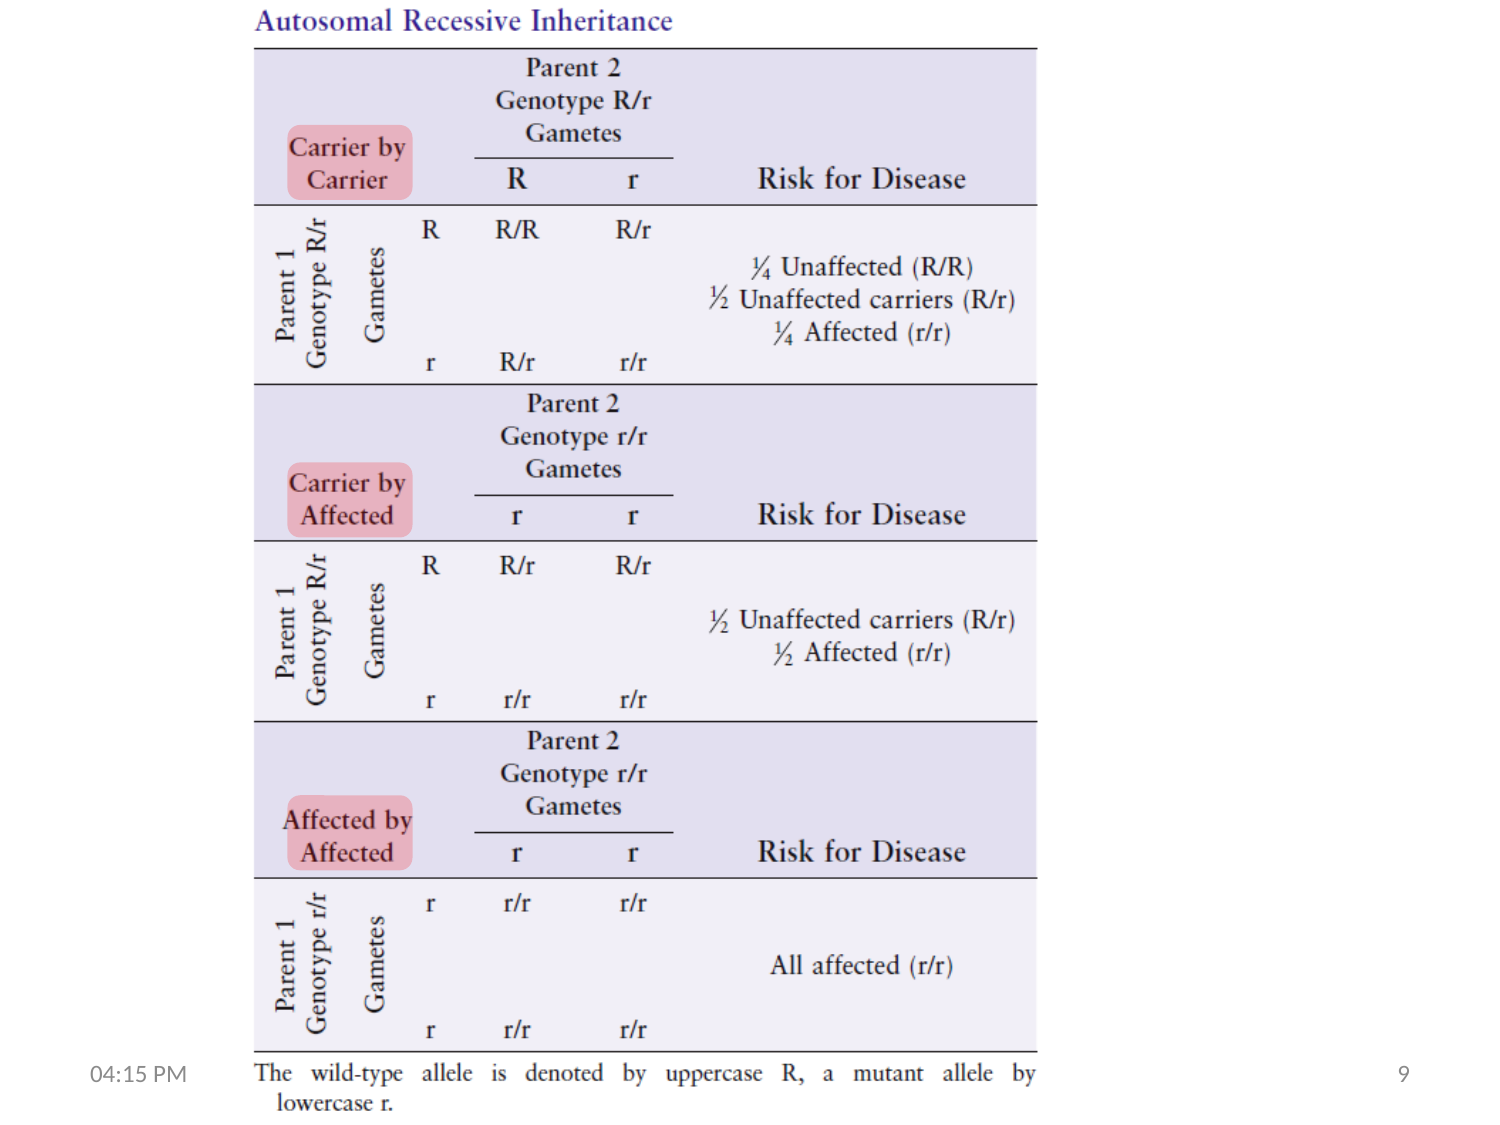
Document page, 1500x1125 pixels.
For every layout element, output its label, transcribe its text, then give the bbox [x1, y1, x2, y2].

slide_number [75, 1042, 241, 1103]
picture [246, 0, 1055, 1125]
slide_number 9 [1074, 1042, 1425, 1103]
